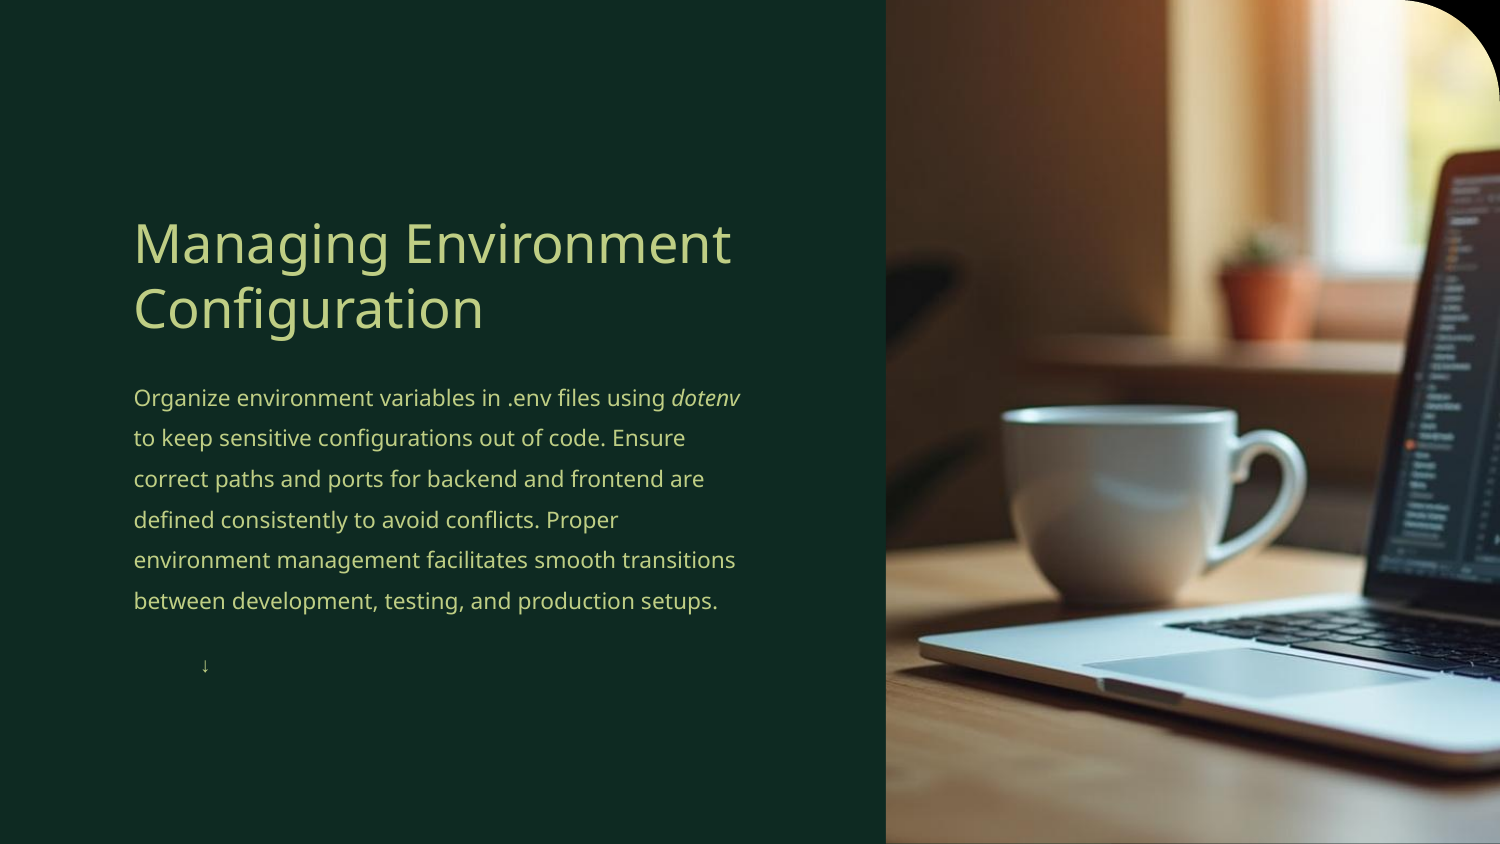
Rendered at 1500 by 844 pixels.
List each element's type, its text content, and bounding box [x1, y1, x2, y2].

text_box [885, 0, 1500, 844]
text_box ↓ [118, 651, 293, 677]
title Managing Environment Configuration [118, 129, 758, 354]
subtitle Organize environment variables in .env files using dotenv to keep sensitive configurations out of code. Ensure correct paths and ports for backend and frontend are defined consistently to avoid conflicts. Proper environment management facilitates smooth transitions between development, testing, and production setups. [118, 354, 758, 639]
